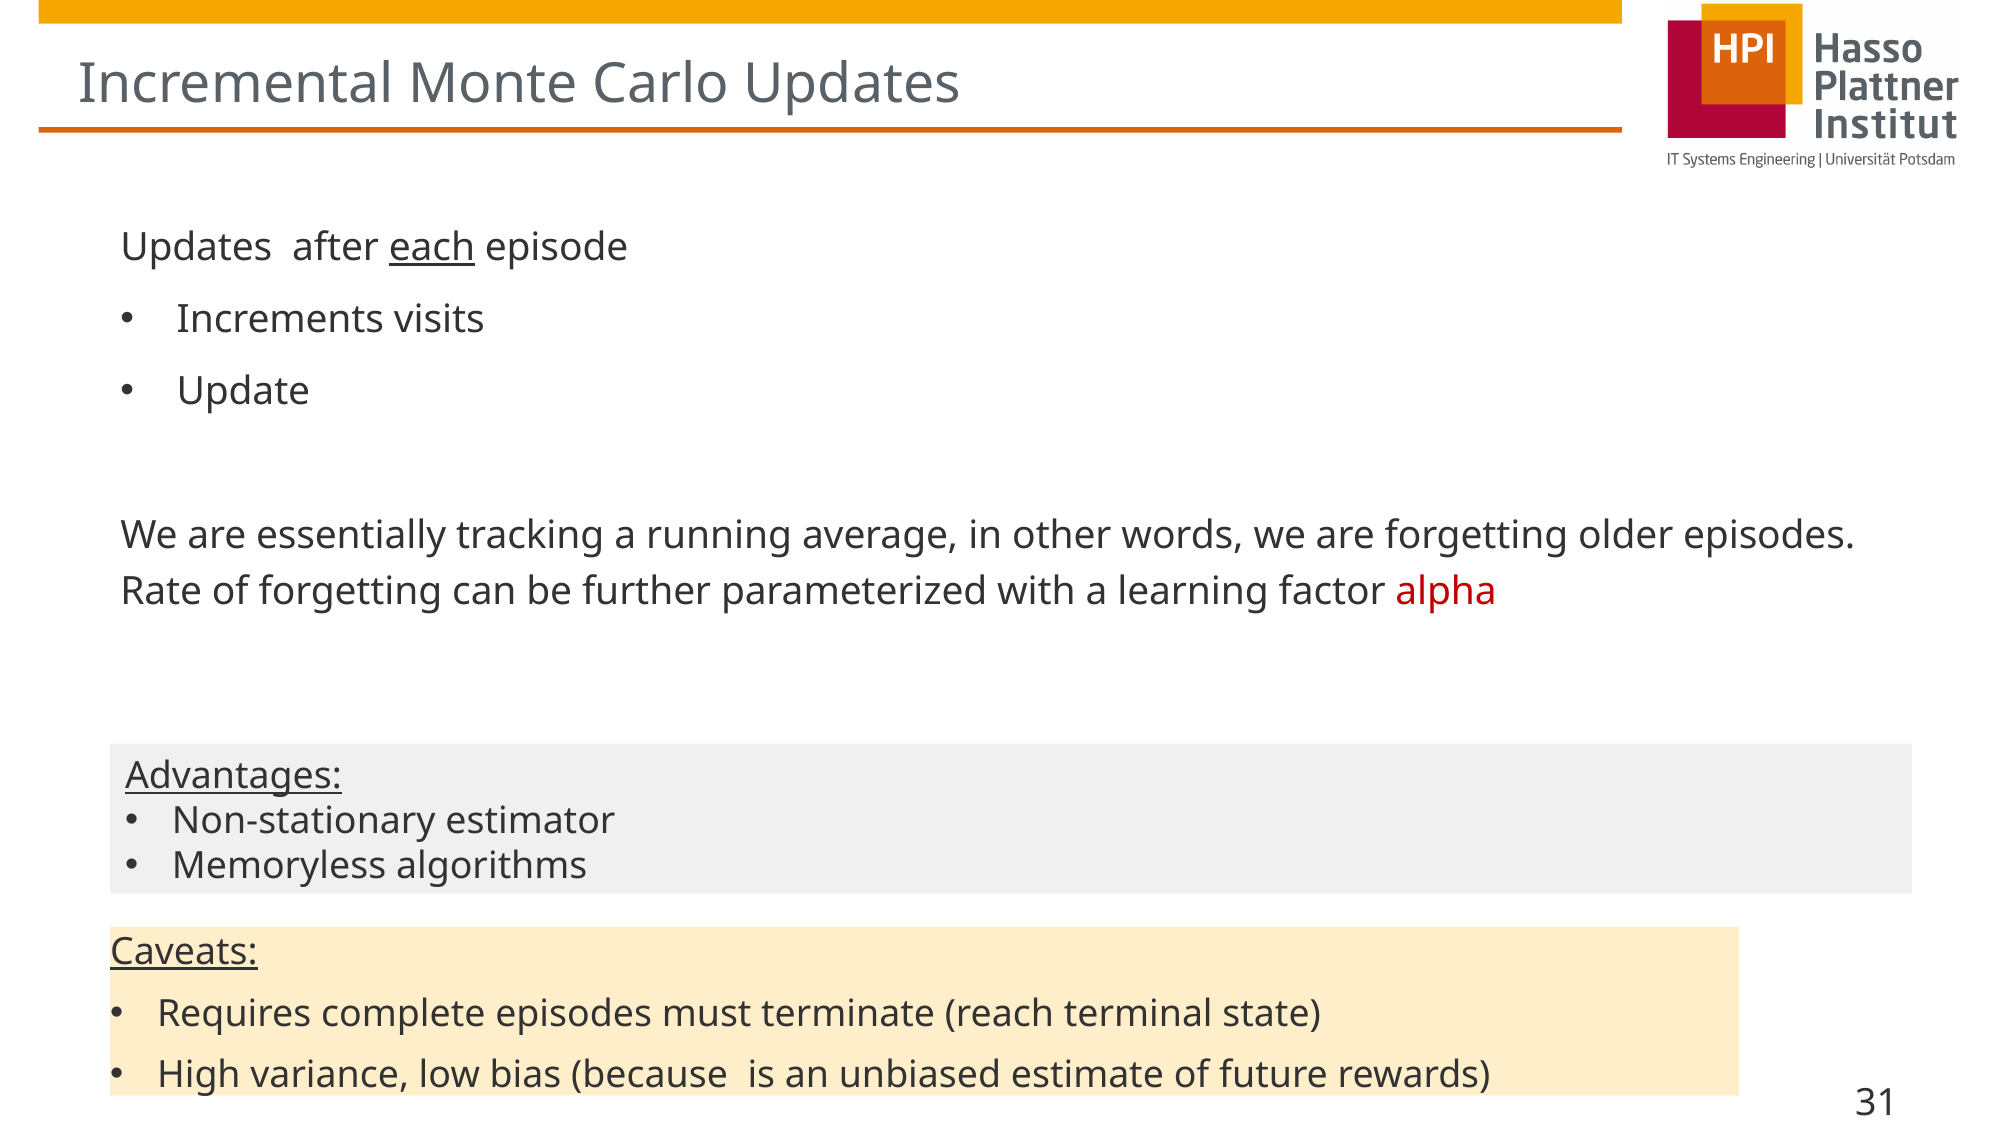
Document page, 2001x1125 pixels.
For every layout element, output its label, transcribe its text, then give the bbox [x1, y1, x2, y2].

picture [1664, 0, 1965, 170]
text_box 31 [1840, 1070, 1961, 1109]
text_box Advantages: Non-stationary estimator Memoryless algorithms [110, 743, 1912, 894]
title Incremental Monte Carlo Updates [78, 23, 1583, 115]
